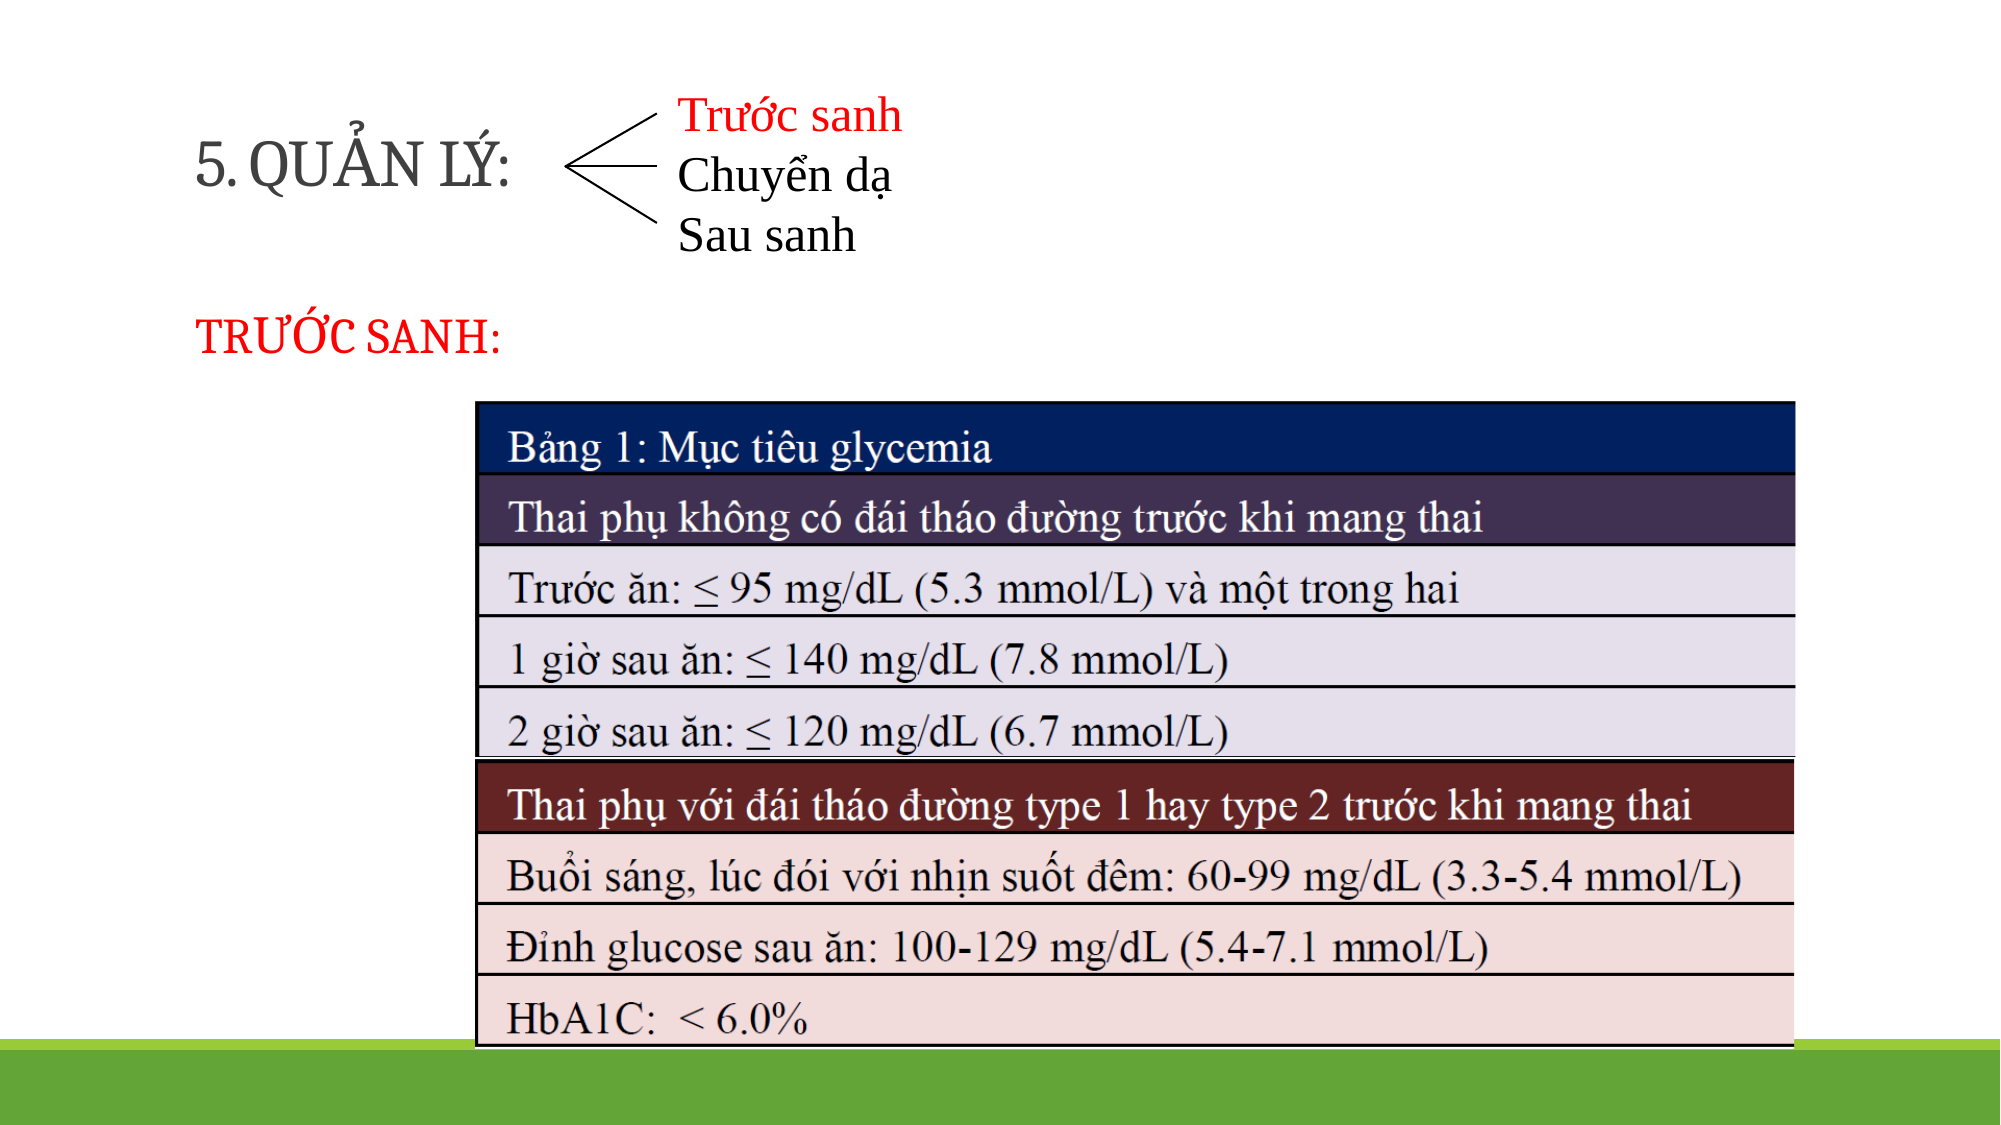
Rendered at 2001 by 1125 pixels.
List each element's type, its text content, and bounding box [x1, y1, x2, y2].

title 5. QUẢN LÝ: [180, 47, 1830, 285]
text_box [564, 112, 658, 224]
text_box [471, 396, 1798, 1050]
text_box Trước sanh Chuyển dạ Sau sanh [662, 74, 1186, 270]
list TRƯỚC SANH: [180, 302, 1830, 963]
